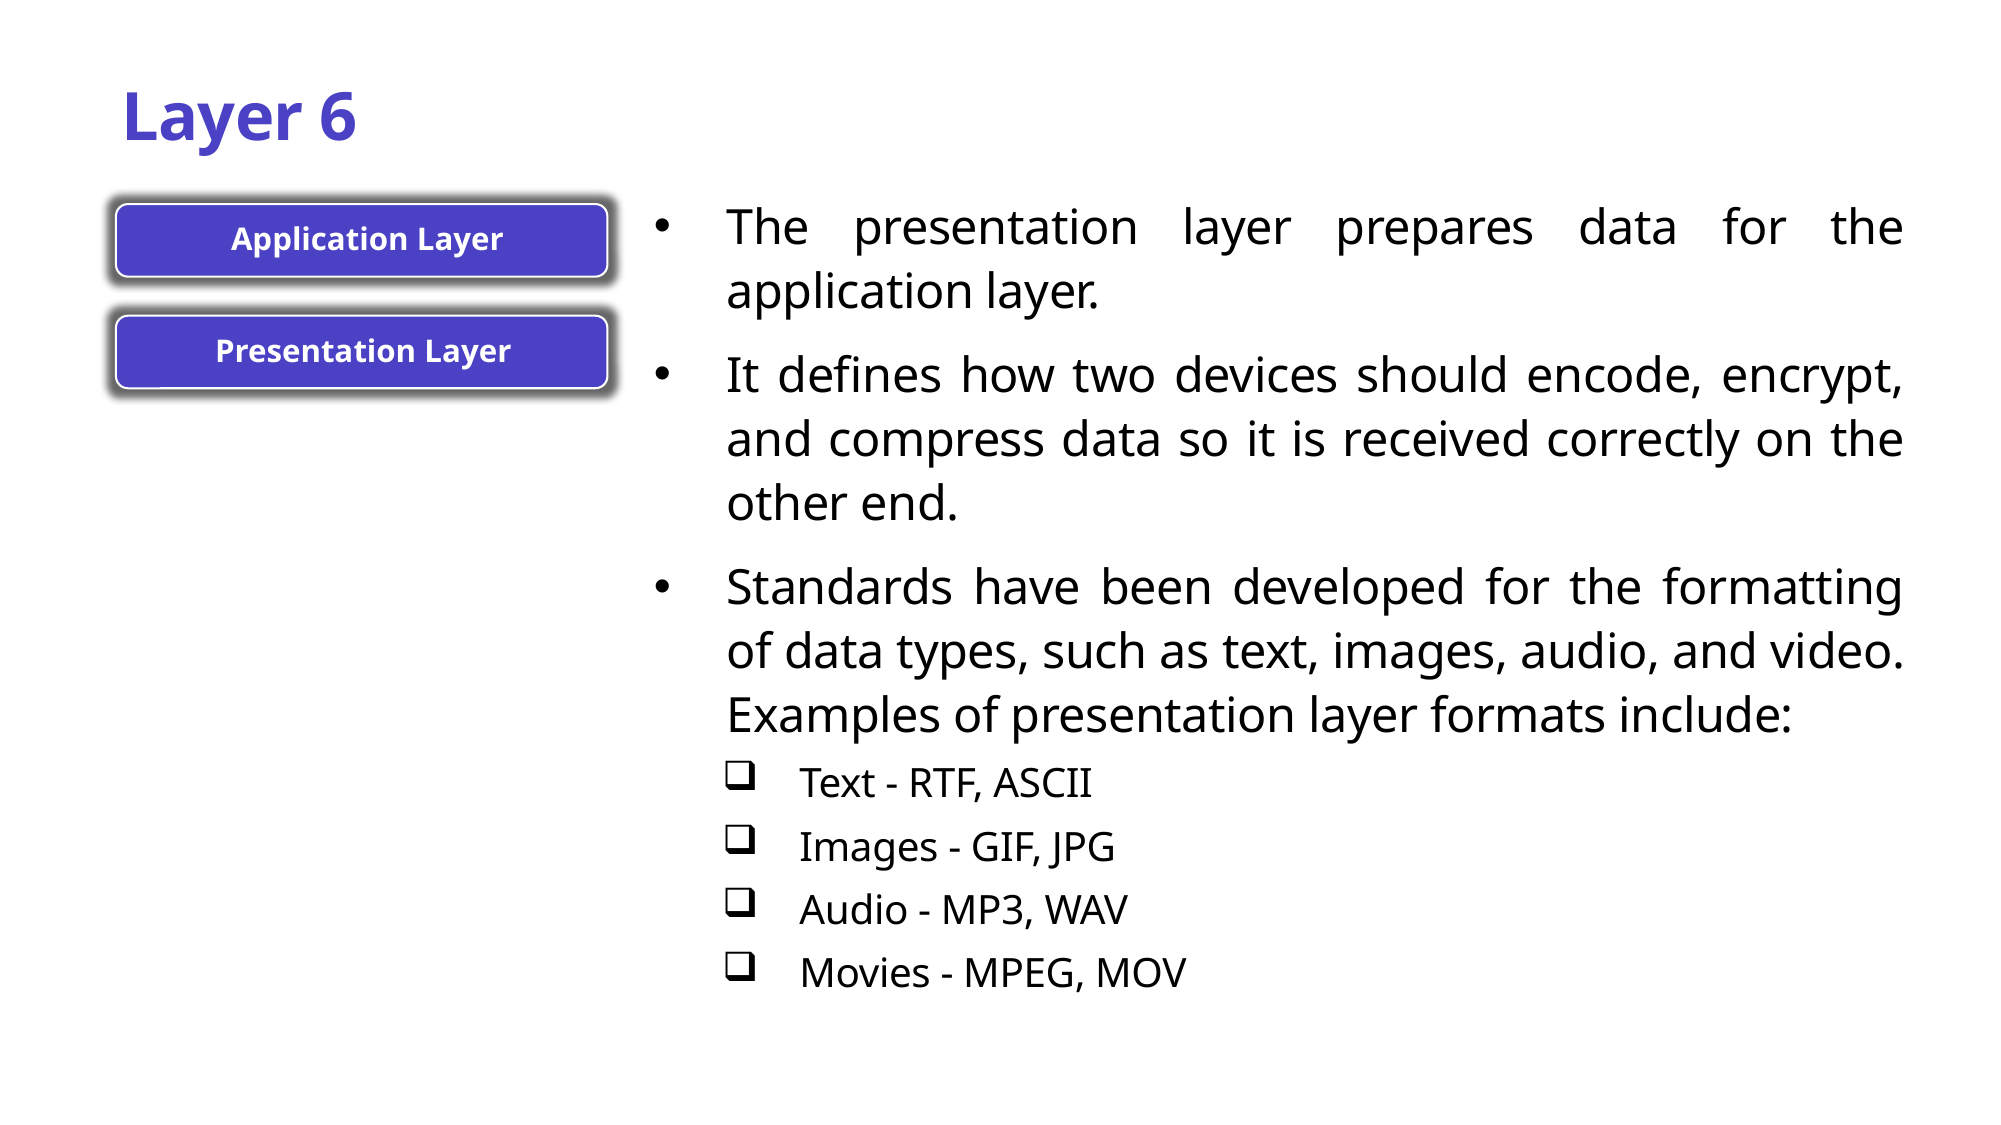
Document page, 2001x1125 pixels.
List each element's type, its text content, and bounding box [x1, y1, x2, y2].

text_box The presentation layer prepares data for the application layer. It defines how two devices should encode, encrypt, and compress data so it is received correctly on the other end. Standards have been developed for the formatting of data types, such as text, images, audio, and video. Examples of presentation layer formats include: Text - RTF, ASCII Images - GIF, JPG Audio - MP3, WAV Movies - MPEG, MOV [638, 182, 1920, 1031]
title Layer 6 [106, 75, 783, 163]
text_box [80, 202, 783, 974]
